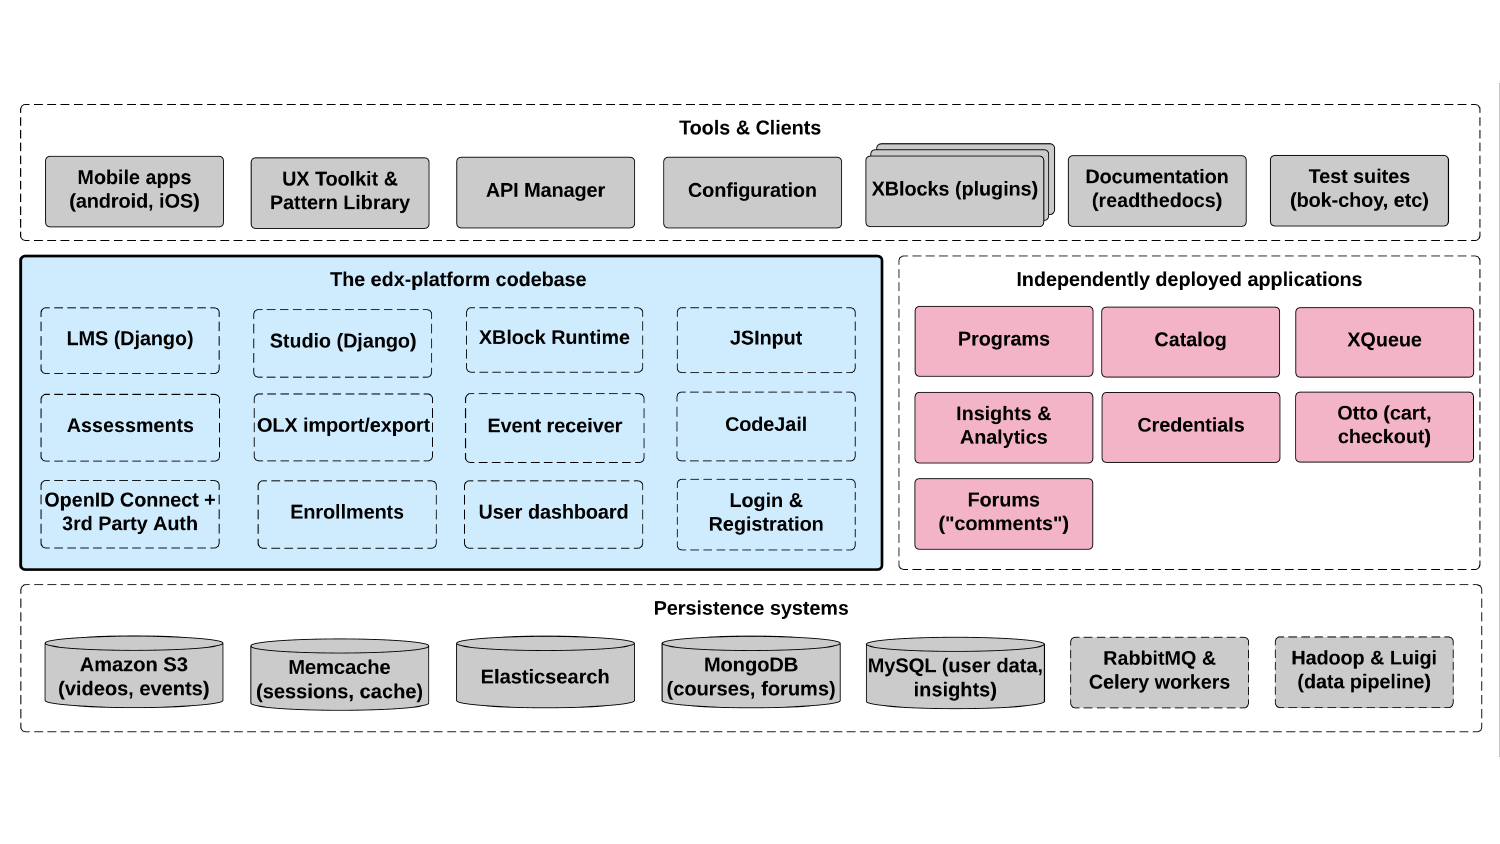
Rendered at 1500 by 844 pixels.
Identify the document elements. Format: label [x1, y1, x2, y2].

picture [0, 83, 1500, 757]
